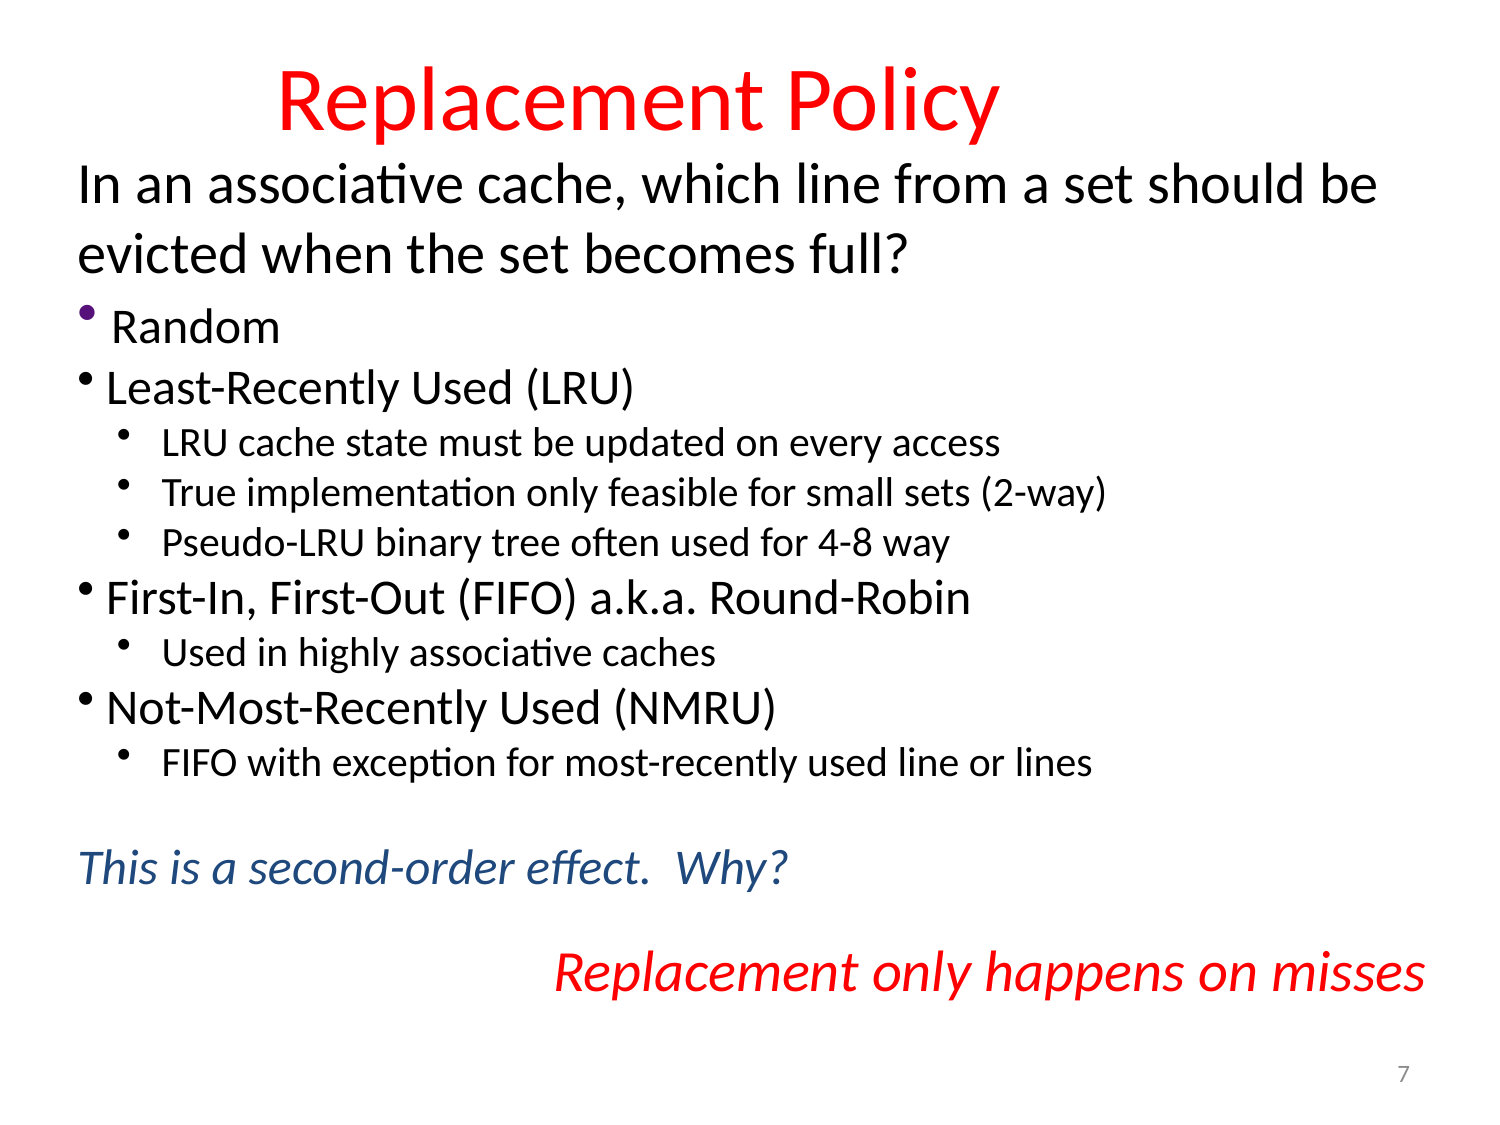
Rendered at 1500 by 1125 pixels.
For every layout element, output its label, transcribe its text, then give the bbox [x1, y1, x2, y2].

text_box Replacement only happens on misses [538, 925, 1442, 1011]
slide_number 7 [1074, 1042, 1425, 1103]
title Replacement Policy [52, 0, 1228, 188]
text_box In an associative cache, which line from a set should be evicted when the set becomes full? Random Least-Recently Used (LRU) LRU cache state must be updated on every access True implementation only feasible for small sets (2-way) Pseudo-LRU binary tree often used for 4-8 way First-In, First-Out (FIFO) a.k.a. Round-Robin Used in highly associative caches Not-Most-Recently Used (NMRU) FIFO with exception for most-recently used line or lines This is a second-order effect. Why? [62, 137, 1436, 963]
